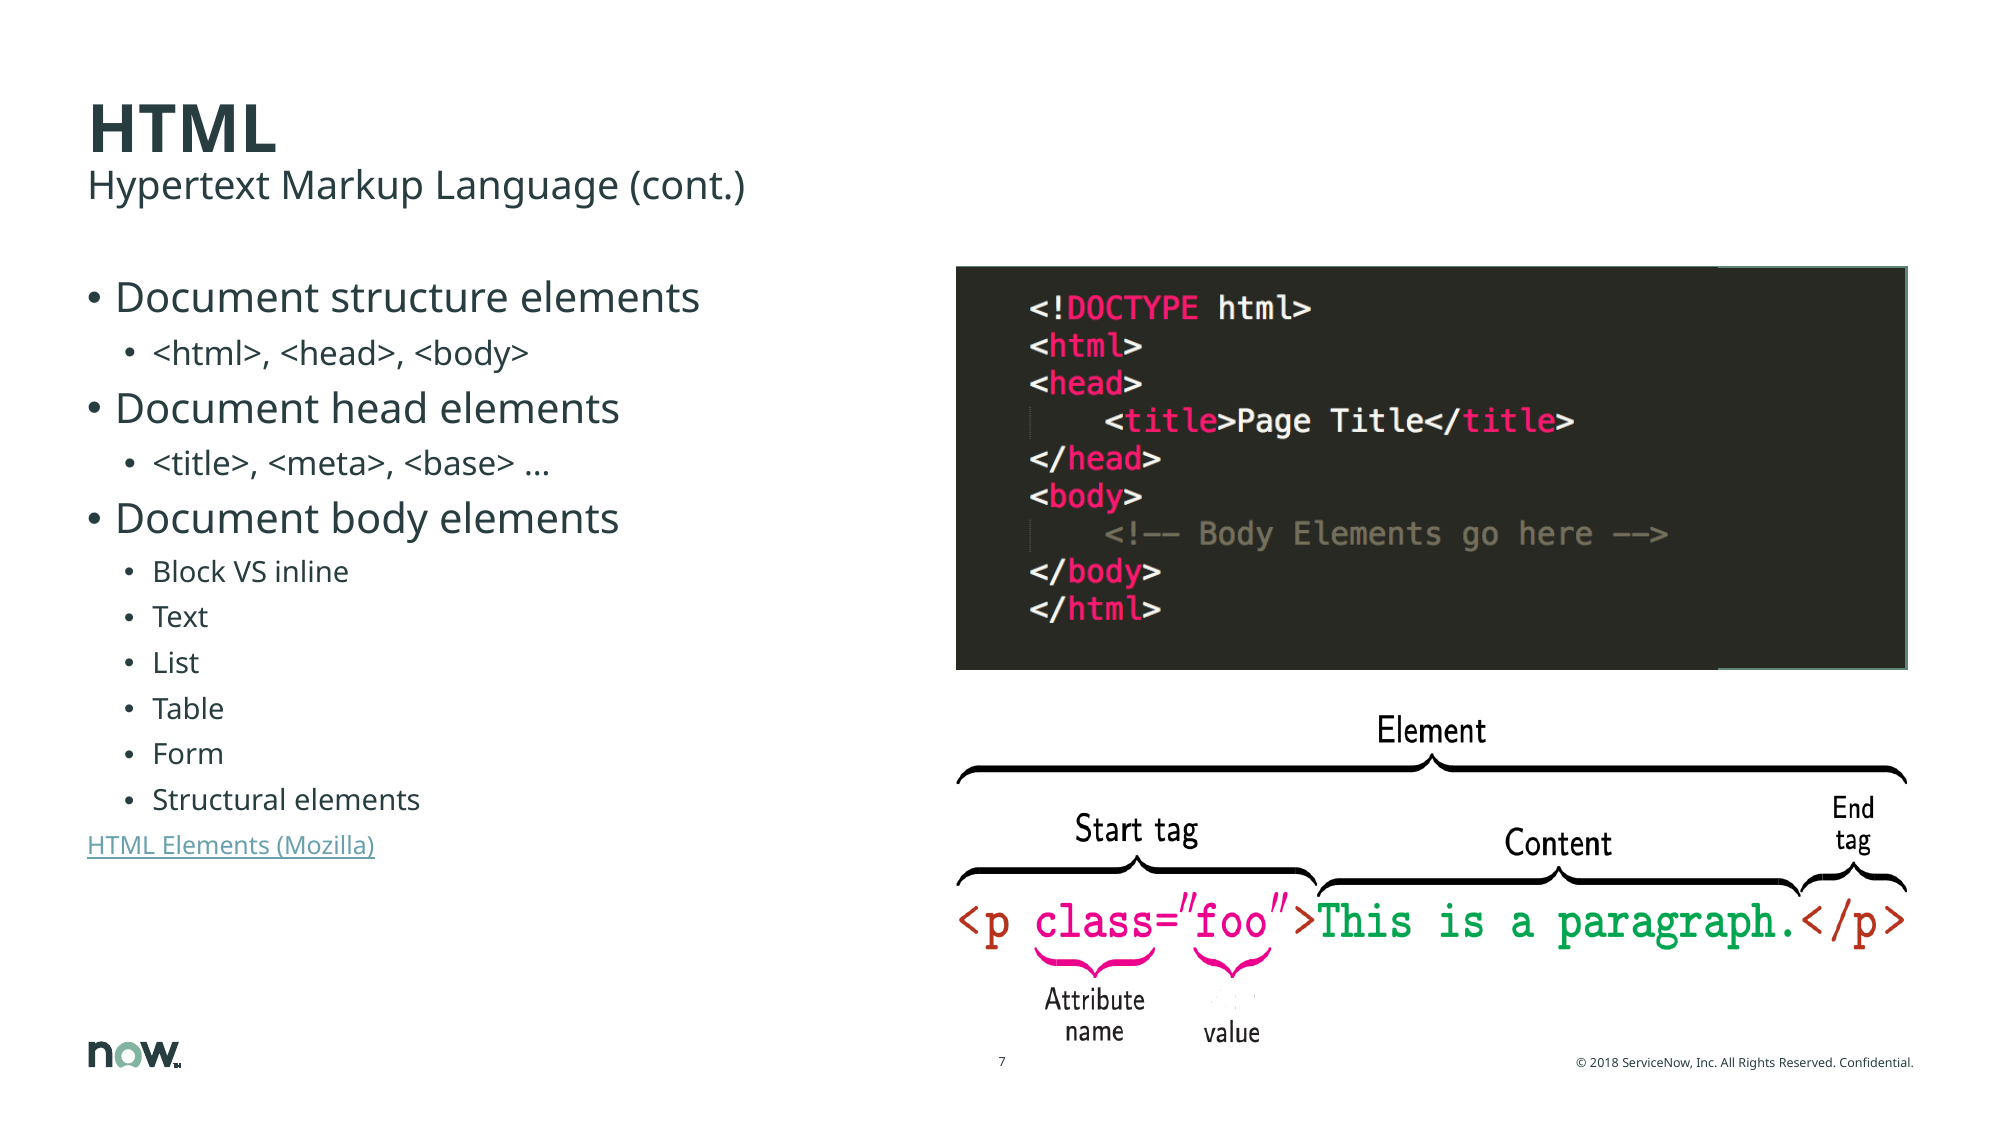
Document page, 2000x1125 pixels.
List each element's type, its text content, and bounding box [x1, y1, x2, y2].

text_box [956, 267, 1907, 670]
title HTML [72, 56, 1911, 166]
picture [956, 705, 1907, 1054]
list Hypertext Markup Language (cont.) [71, 157, 1907, 231]
list Document structure elements <html>, <head>, <body> Document head elements <title>, <meta>, <base> … Document body elements Block VS inline Text List Table Form Structural elements HTML Elements (Mozilla) [71, 267, 962, 989]
